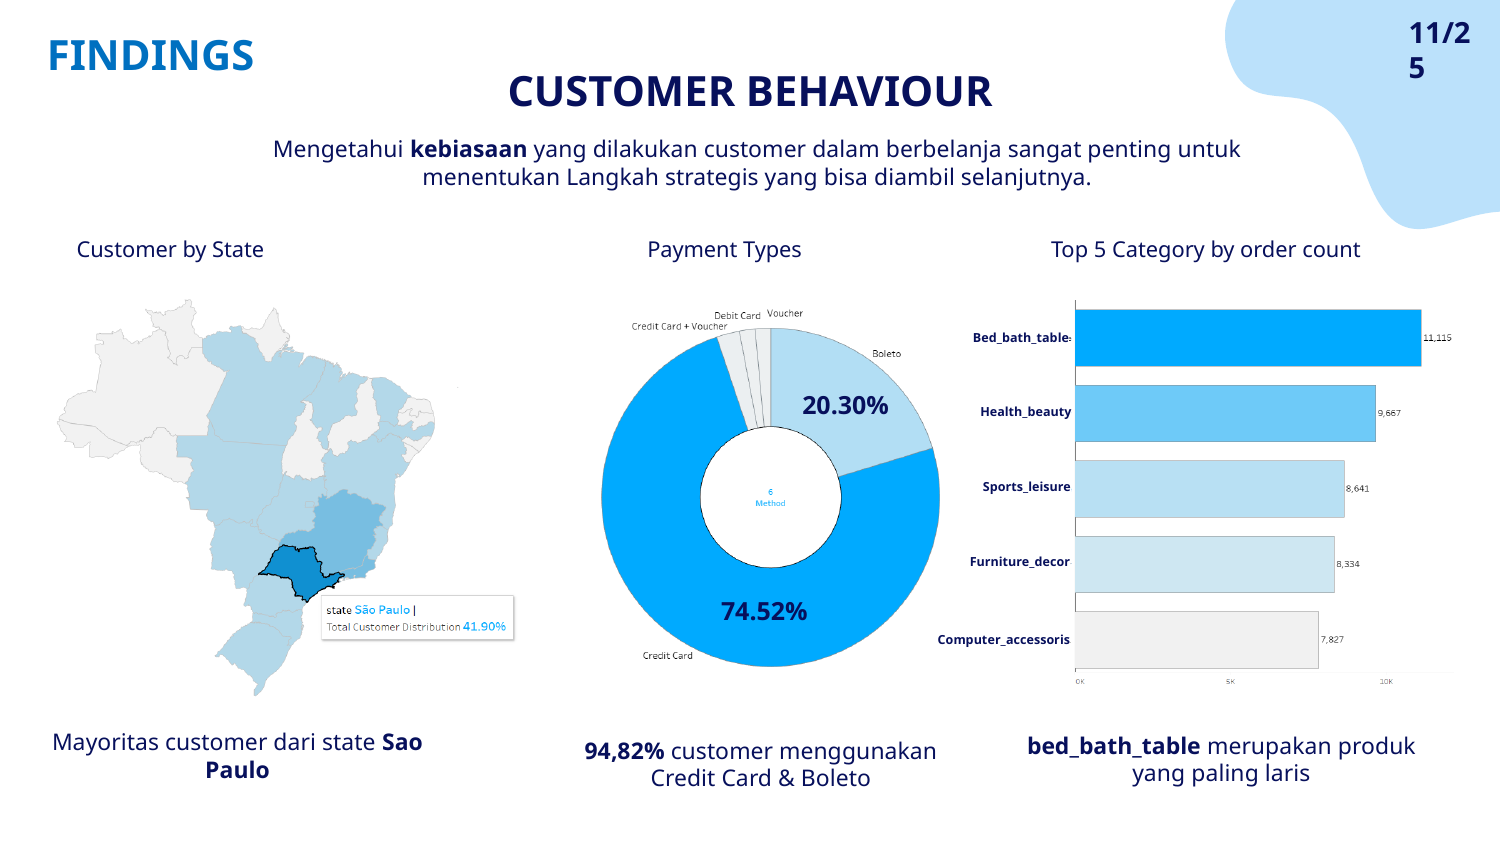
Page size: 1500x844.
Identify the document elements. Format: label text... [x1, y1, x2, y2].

text_box Customer by State [61, 220, 342, 284]
picture [32, 286, 521, 700]
title CUSTOMER BEHAVIOUR [75, 50, 1425, 139]
text_box bed_bath_table merupakan produk yang paling laris [1008, 716, 1435, 802]
picture [567, 298, 956, 689]
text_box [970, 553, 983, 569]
text_box FINDINGS [0, 13, 308, 102]
picture [988, 298, 1455, 689]
text_box 94,82% customer menggunakan Credit Card & Boleto [548, 721, 974, 807]
text_box Computer_accessoris [959, 631, 983, 647]
text_box Mengetahui kebiasaan yang dilakukan customer dalam berbelanja sangat penting untuk menentukan Langkah strategis yang bisa diambil selanjutnya. [222, 127, 1293, 198]
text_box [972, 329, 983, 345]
text_box Payment Types [632, 220, 913, 294]
text_box Top 5 Category by order count [1036, 220, 1468, 294]
text_box Mayoritas customer dari state Sao Paulo [32, 712, 443, 798]
text_box 11/25 [1393, 7, 1500, 93]
